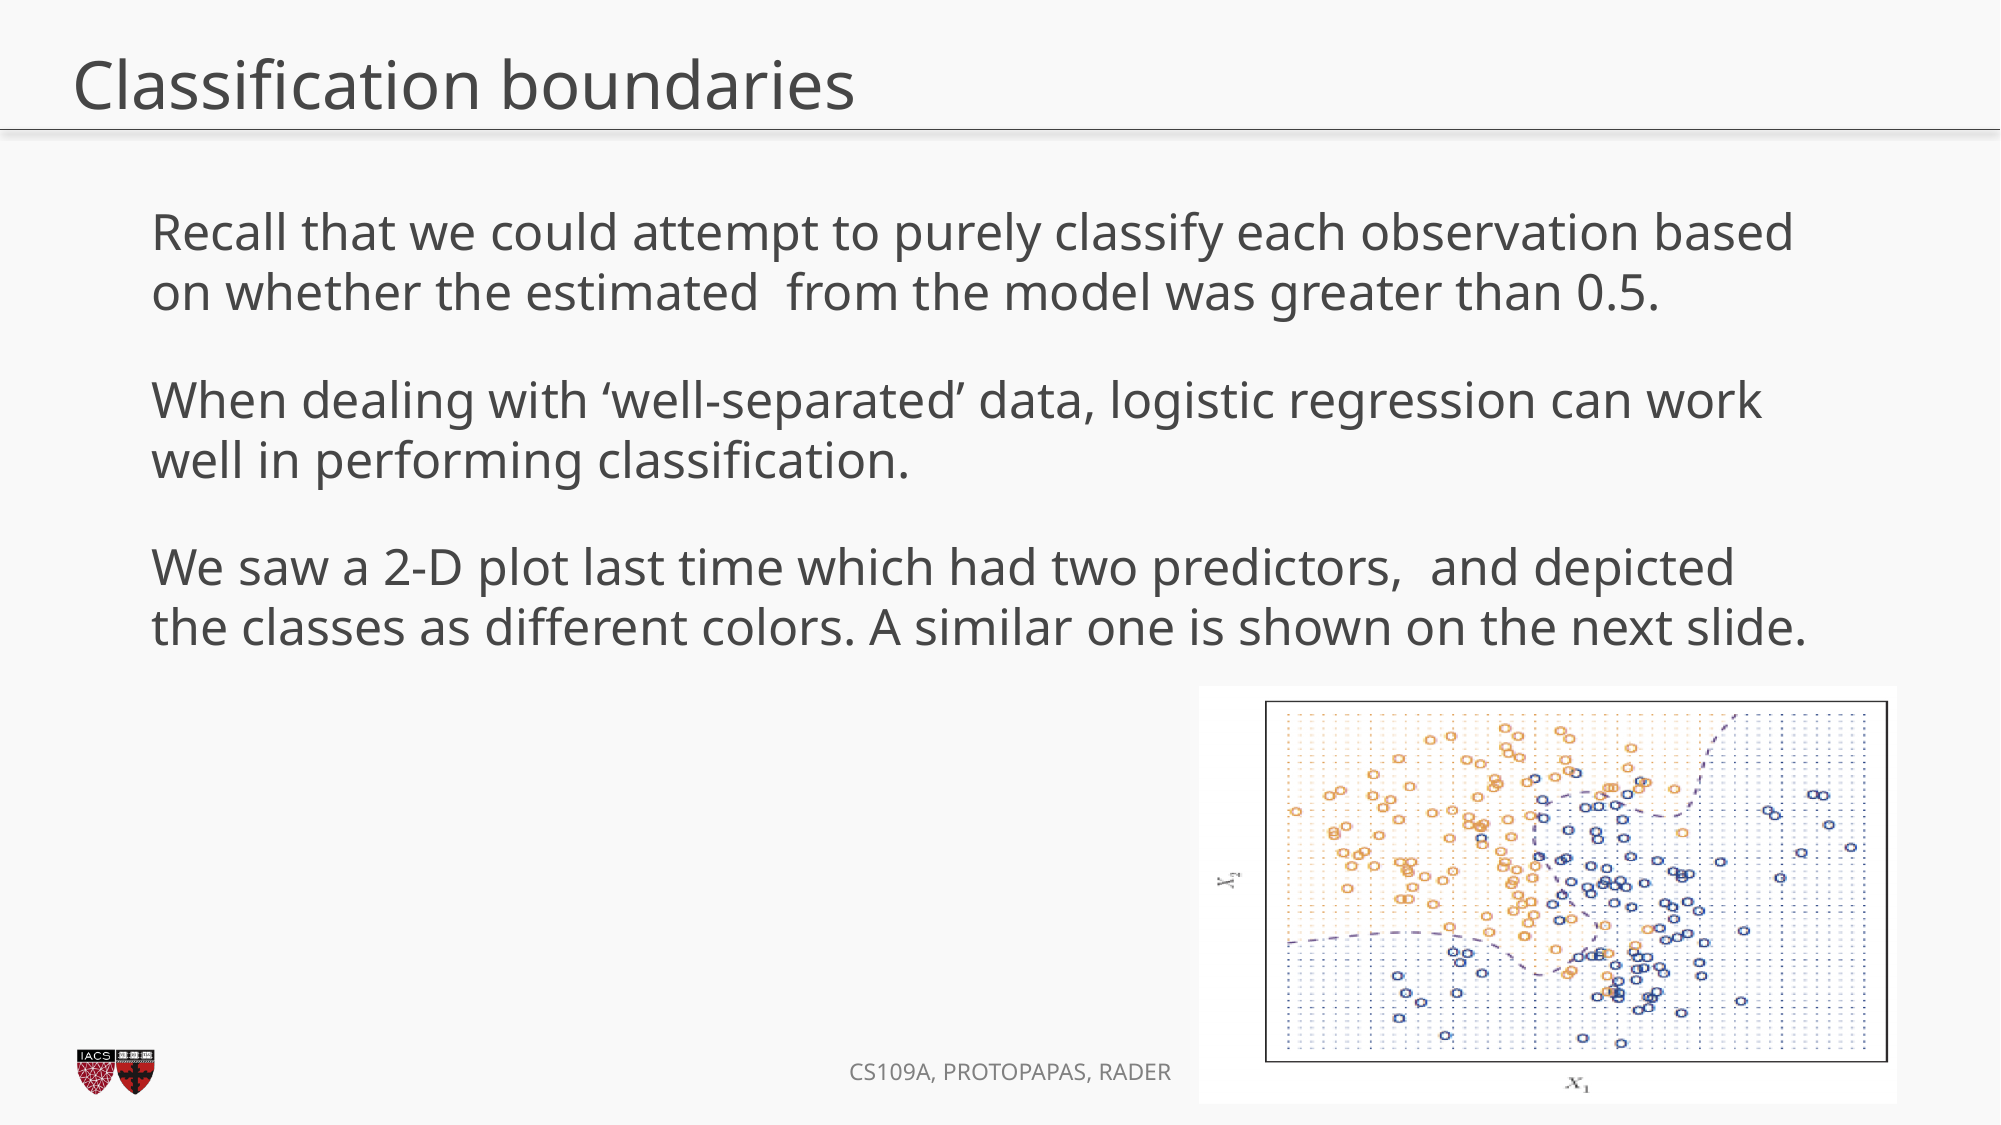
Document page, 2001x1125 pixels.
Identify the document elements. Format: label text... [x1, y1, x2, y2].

picture [75, 1049, 155, 1095]
title Classification boundaries [57, 35, 1943, 162]
picture [1199, 686, 1897, 1104]
